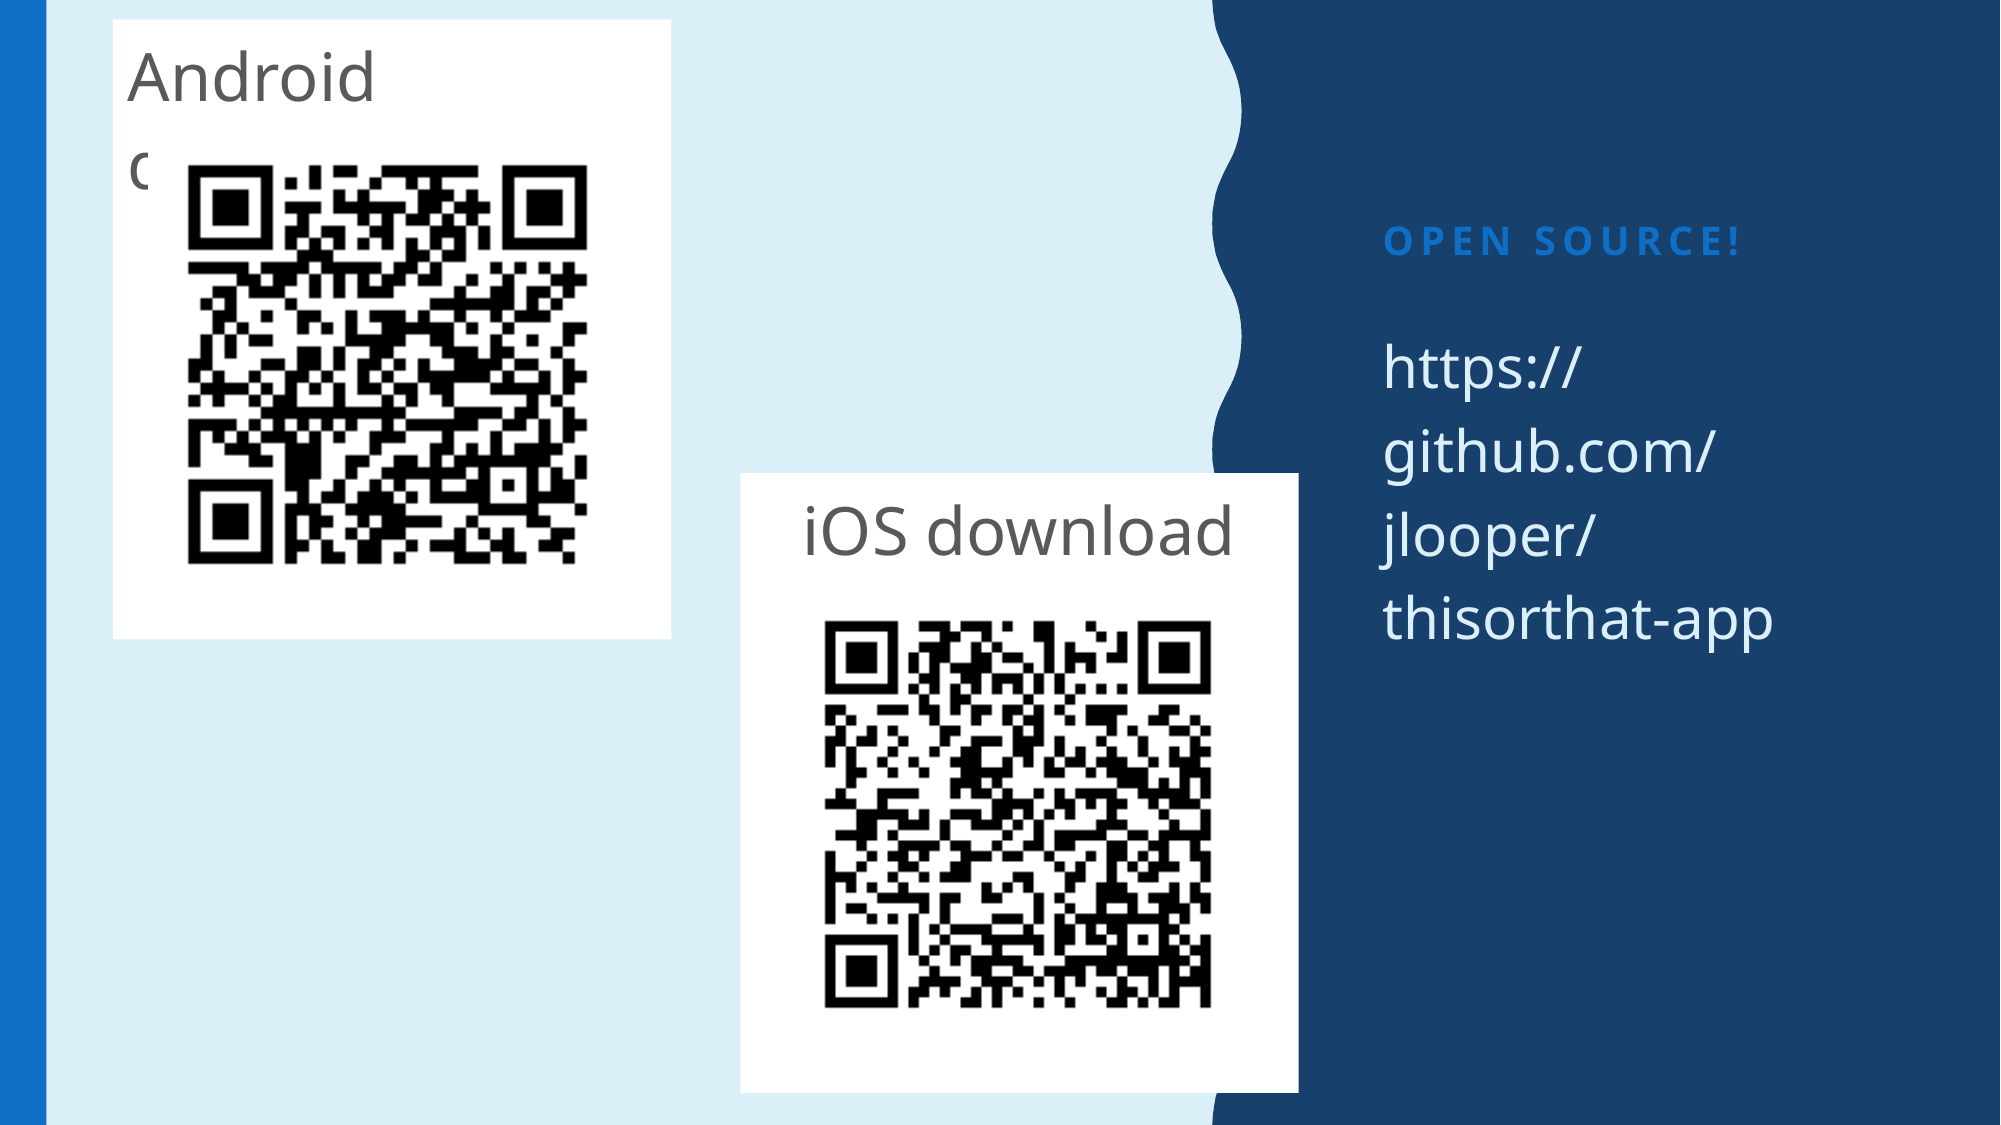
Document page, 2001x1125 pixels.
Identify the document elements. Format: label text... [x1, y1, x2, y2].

picture [148, 125, 631, 608]
picture [811, 607, 1228, 1025]
text_box iOS download [740, 473, 1299, 1093]
title Open source! [1367, 75, 1875, 272]
list https://github.com/jlooper/thisorthat-app [1367, 308, 1845, 992]
list Android download [112, 19, 672, 640]
